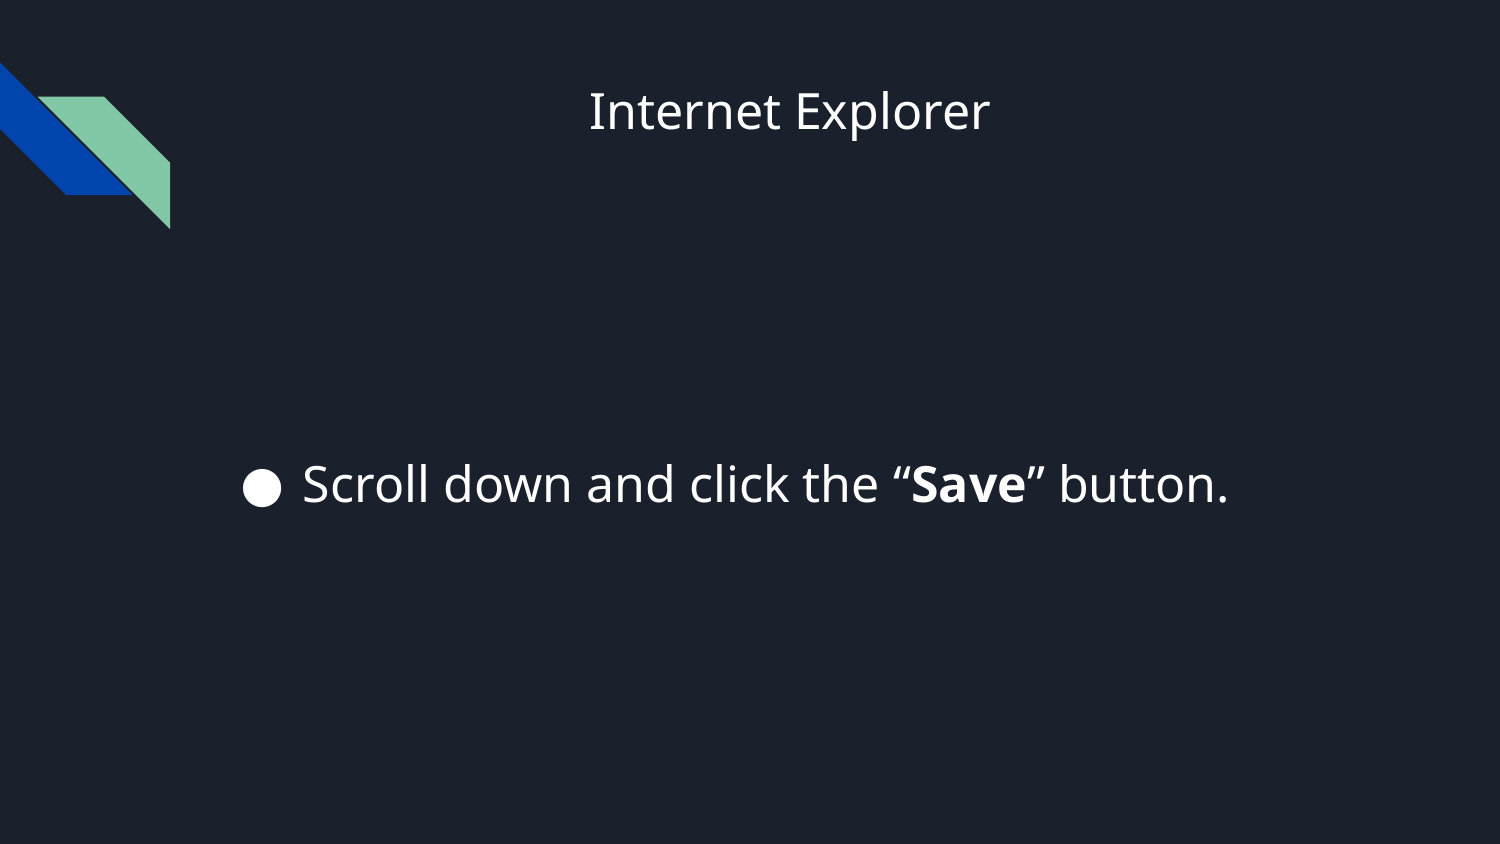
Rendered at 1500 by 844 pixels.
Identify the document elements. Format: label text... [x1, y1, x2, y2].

title Internet Explorer [212, 64, 1368, 215]
list Scroll down and click the “Save” button. [212, 257, 1368, 735]
